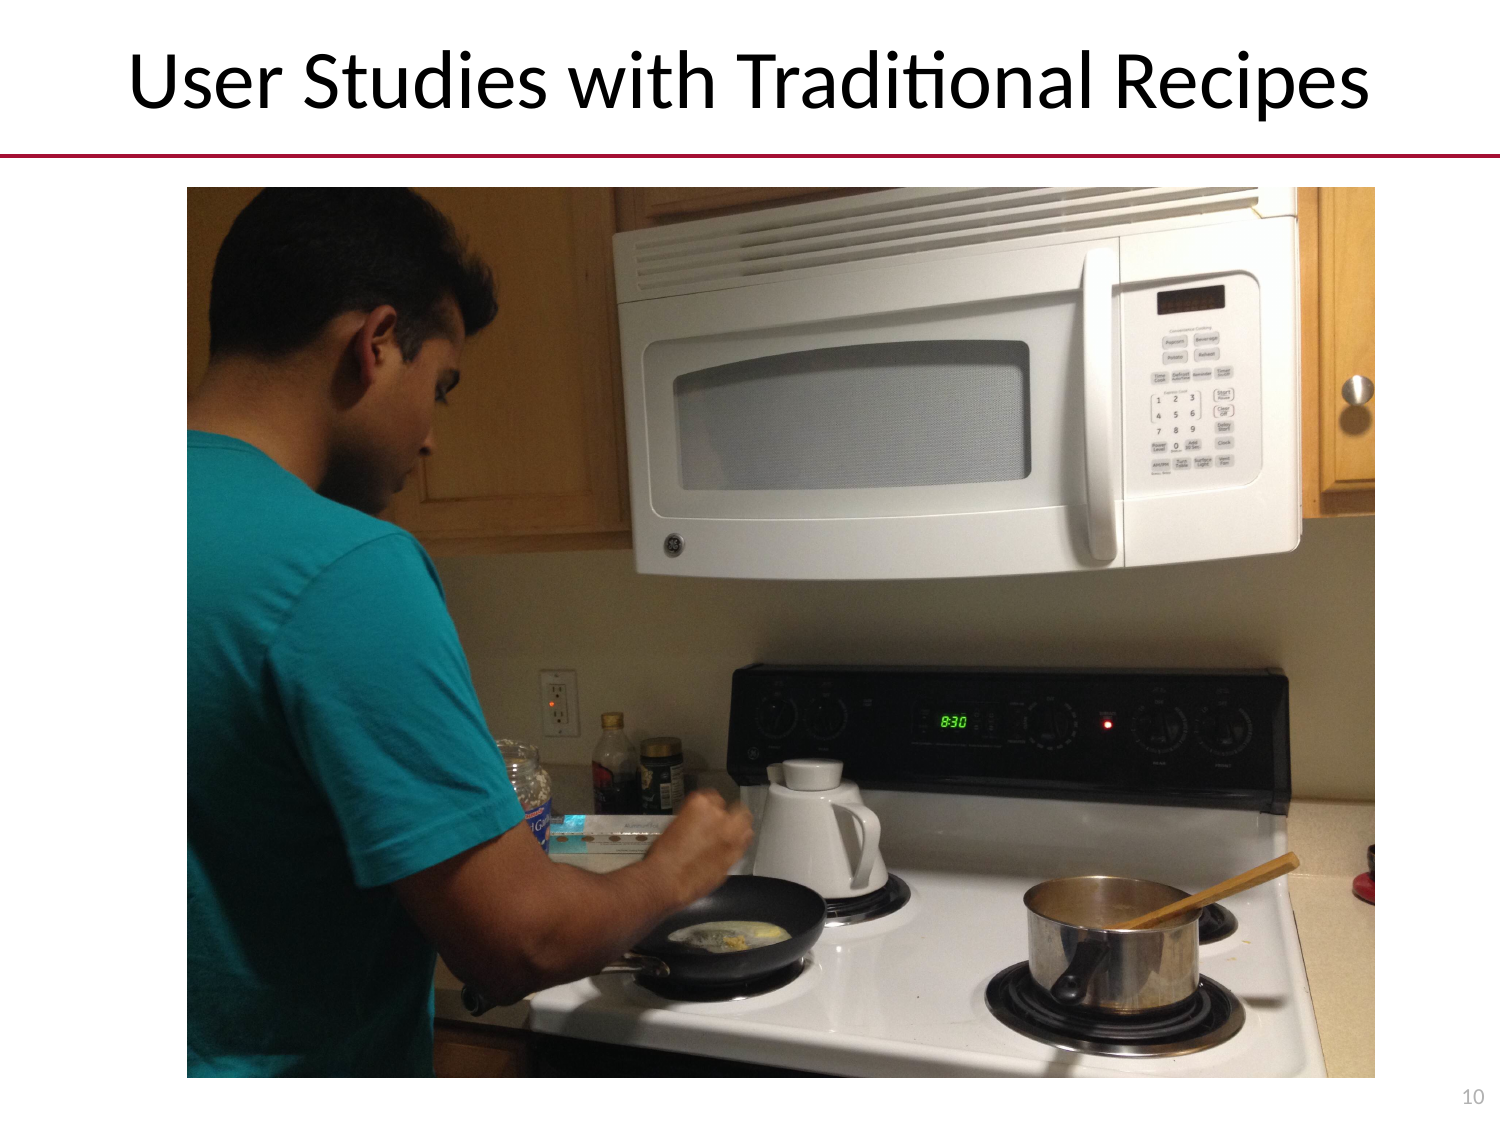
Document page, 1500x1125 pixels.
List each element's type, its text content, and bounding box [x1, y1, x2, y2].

title User Studies with Traditional Recipes [37, 0, 1463, 150]
picture [187, 187, 1376, 1079]
slide_number 10 [1425, 1065, 1500, 1125]
